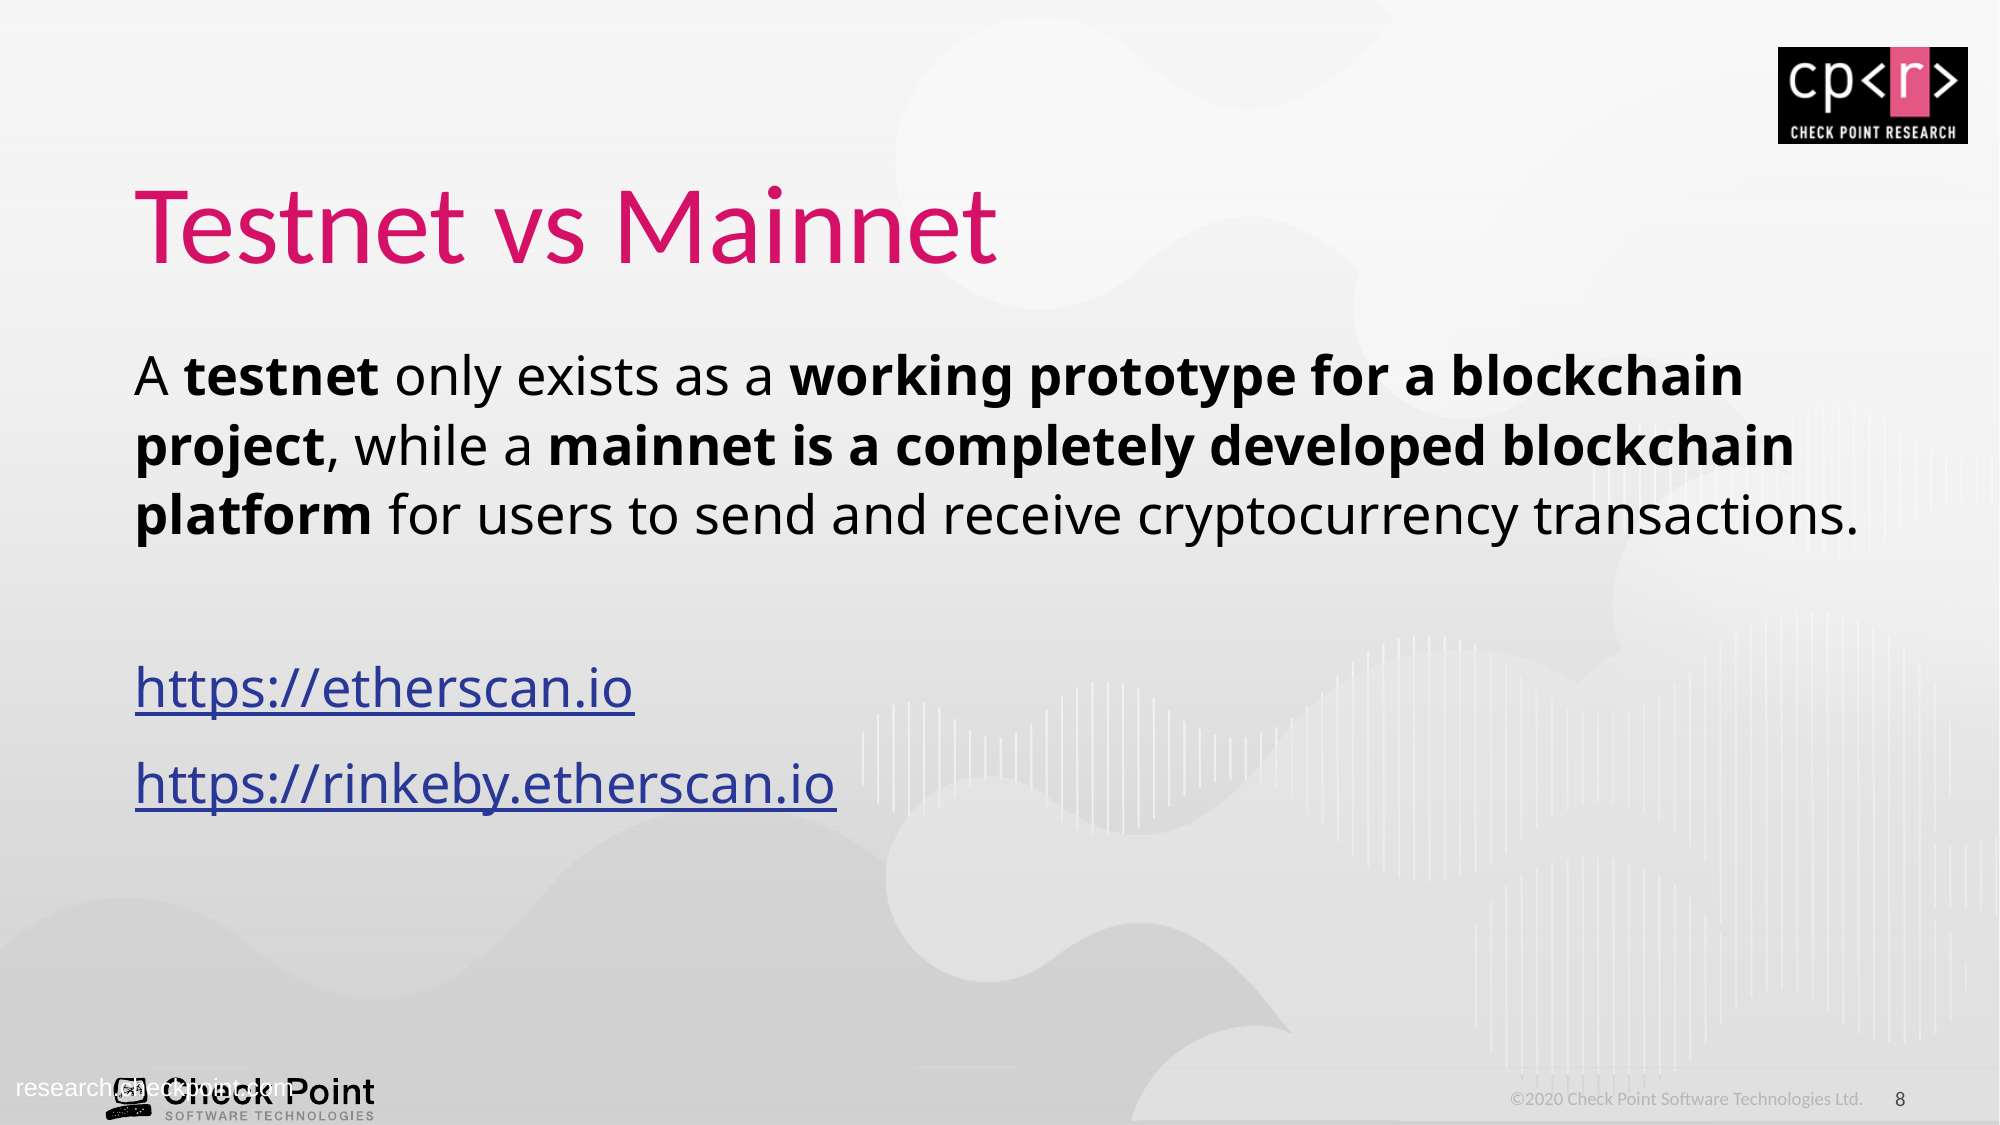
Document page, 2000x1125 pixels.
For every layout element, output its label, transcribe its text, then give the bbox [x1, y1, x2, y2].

picture [0, 1068, 2000, 1125]
text_box A testnet only exists as a working prototype for a blockchain project, while a mainnet is a completely developed blockchain platform for users to send and receive cryptocurrency transactions. https://etherscan.io https://rinkeby.etherscan.io [119, 329, 1900, 831]
picture [0, 0, 2000, 1067]
picture [315, 1089, 324, 1101]
text_box research.checkpoint.com [0, 1063, 310, 1109]
title Testnet vs Mainnet [119, 134, 1808, 251]
